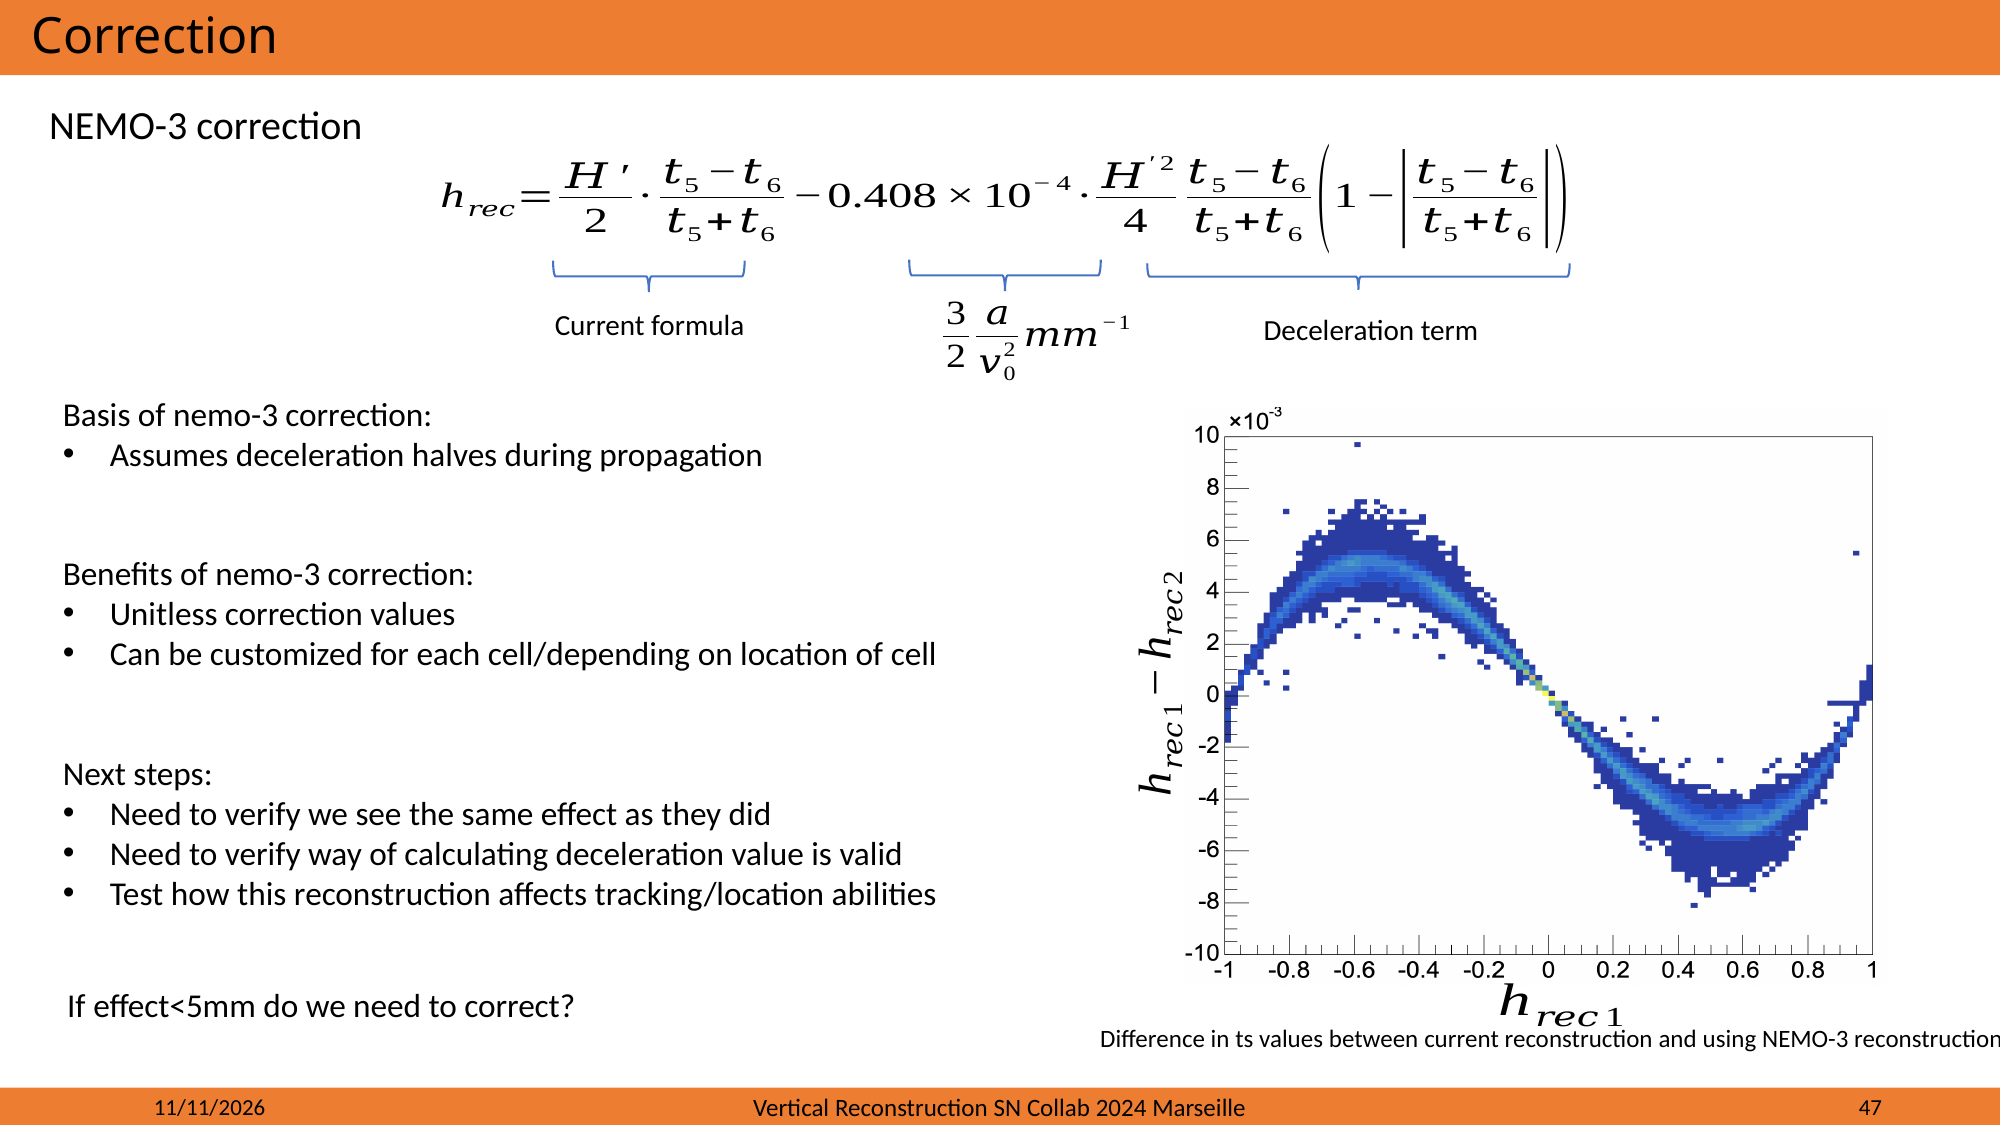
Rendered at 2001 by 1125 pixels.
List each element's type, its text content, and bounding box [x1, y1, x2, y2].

title Correction [16, 0, 1742, 76]
text_box Deceleration term [1248, 303, 1588, 354]
list NEMO-3 correction [34, 97, 1911, 249]
text_box Difference in ts values between current reconstruction and using NEMO-3 reconstruction [1085, 1014, 2000, 1060]
text_box Basis of nemo-3 correction: Assumes deceleration halves during propagation Benefits of nemo-3 correction: Unitless correction values Can be customized for each cell/depending on location of cell Next steps: Need to verify we see the same effect as they did Need to verify way of calculating deceleration value is valid Test how this reconstruction affects tracking/location abilities [48, 385, 1249, 960]
text_box Current formula [539, 298, 792, 349]
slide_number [138, 1087, 589, 1125]
text_box [1146, 263, 1571, 290]
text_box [1130, 407, 1889, 1033]
slide_number 47 [1447, 1087, 1898, 1125]
footer Vertical Reconstruction SN Collab 2024 Marseille [662, 1087, 1338, 1125]
text_box [552, 260, 746, 293]
text_box [908, 259, 1102, 292]
text_box If effect<5mm do we need to correct? [52, 977, 592, 1032]
